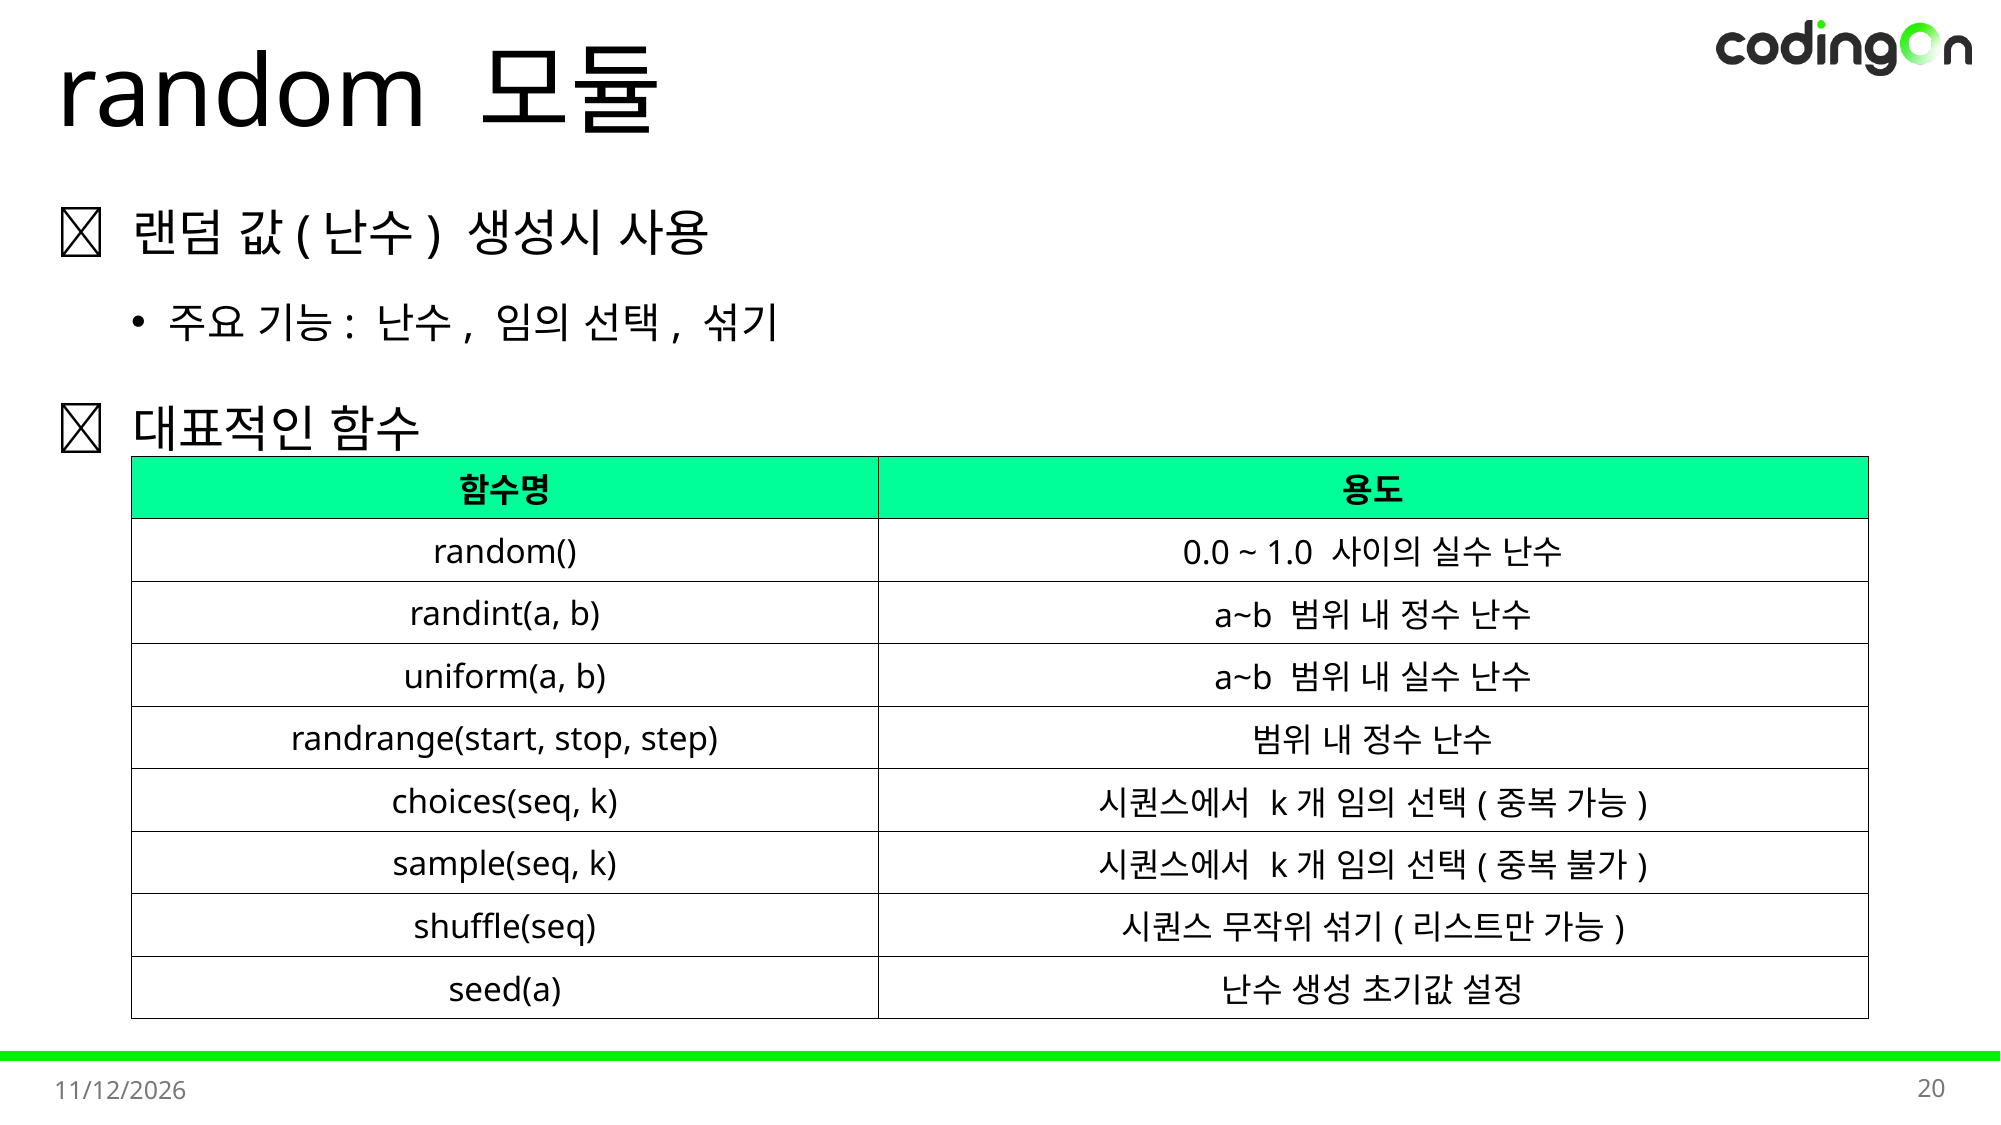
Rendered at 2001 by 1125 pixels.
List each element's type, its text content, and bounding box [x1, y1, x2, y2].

table_cell 0.0 ~ 1.0 사이의 실수 난수 [879, 519, 1868, 581]
table_cell a~b 범위 내 실수 난수 [879, 644, 1868, 706]
table_cell 시퀀스 무작위 섞기(리스트만 가능) [879, 894, 1868, 956]
table_cell random() [132, 519, 878, 581]
table_cell sample(seq, k) [132, 832, 878, 893]
table_cell uniform(a, b) [132, 644, 878, 706]
table_cell seed(a) [132, 957, 878, 1018]
title random 모듈 [41, 0, 1767, 163]
table_cell 난수 생성 초기값 설정 [879, 957, 1868, 1018]
table_cell a~b 범위 내 정수 난수 [879, 582, 1868, 643]
text_box 💡 랜덤 값(난수) 생성시 사용 주요 기능: 난수, 임의 선택, 섞기 ✅ 대표적인 함수 [41, 163, 1767, 472]
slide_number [39, 1061, 490, 1122]
table_cell 시퀀스에서 k개 임의 선택(중복 불가) [879, 832, 1868, 893]
picture [1767, 20, 1972, 76]
table_cell 시퀀스에서 k개 임의 선택(중복 가능) [879, 769, 1868, 831]
table_cell randint(a, b) [132, 582, 878, 643]
table_cell randrange(start, stop, step) [132, 707, 878, 768]
table_header 용도 [879, 457, 1868, 518]
table_cell 범위 내 정수 난수 [879, 707, 1868, 768]
table_cell choices(seq, k) [132, 769, 878, 831]
table_cell shuffle(seq) [132, 894, 878, 956]
table_header 함수명 [132, 457, 878, 518]
slide_number 20 [1510, 1059, 1961, 1120]
